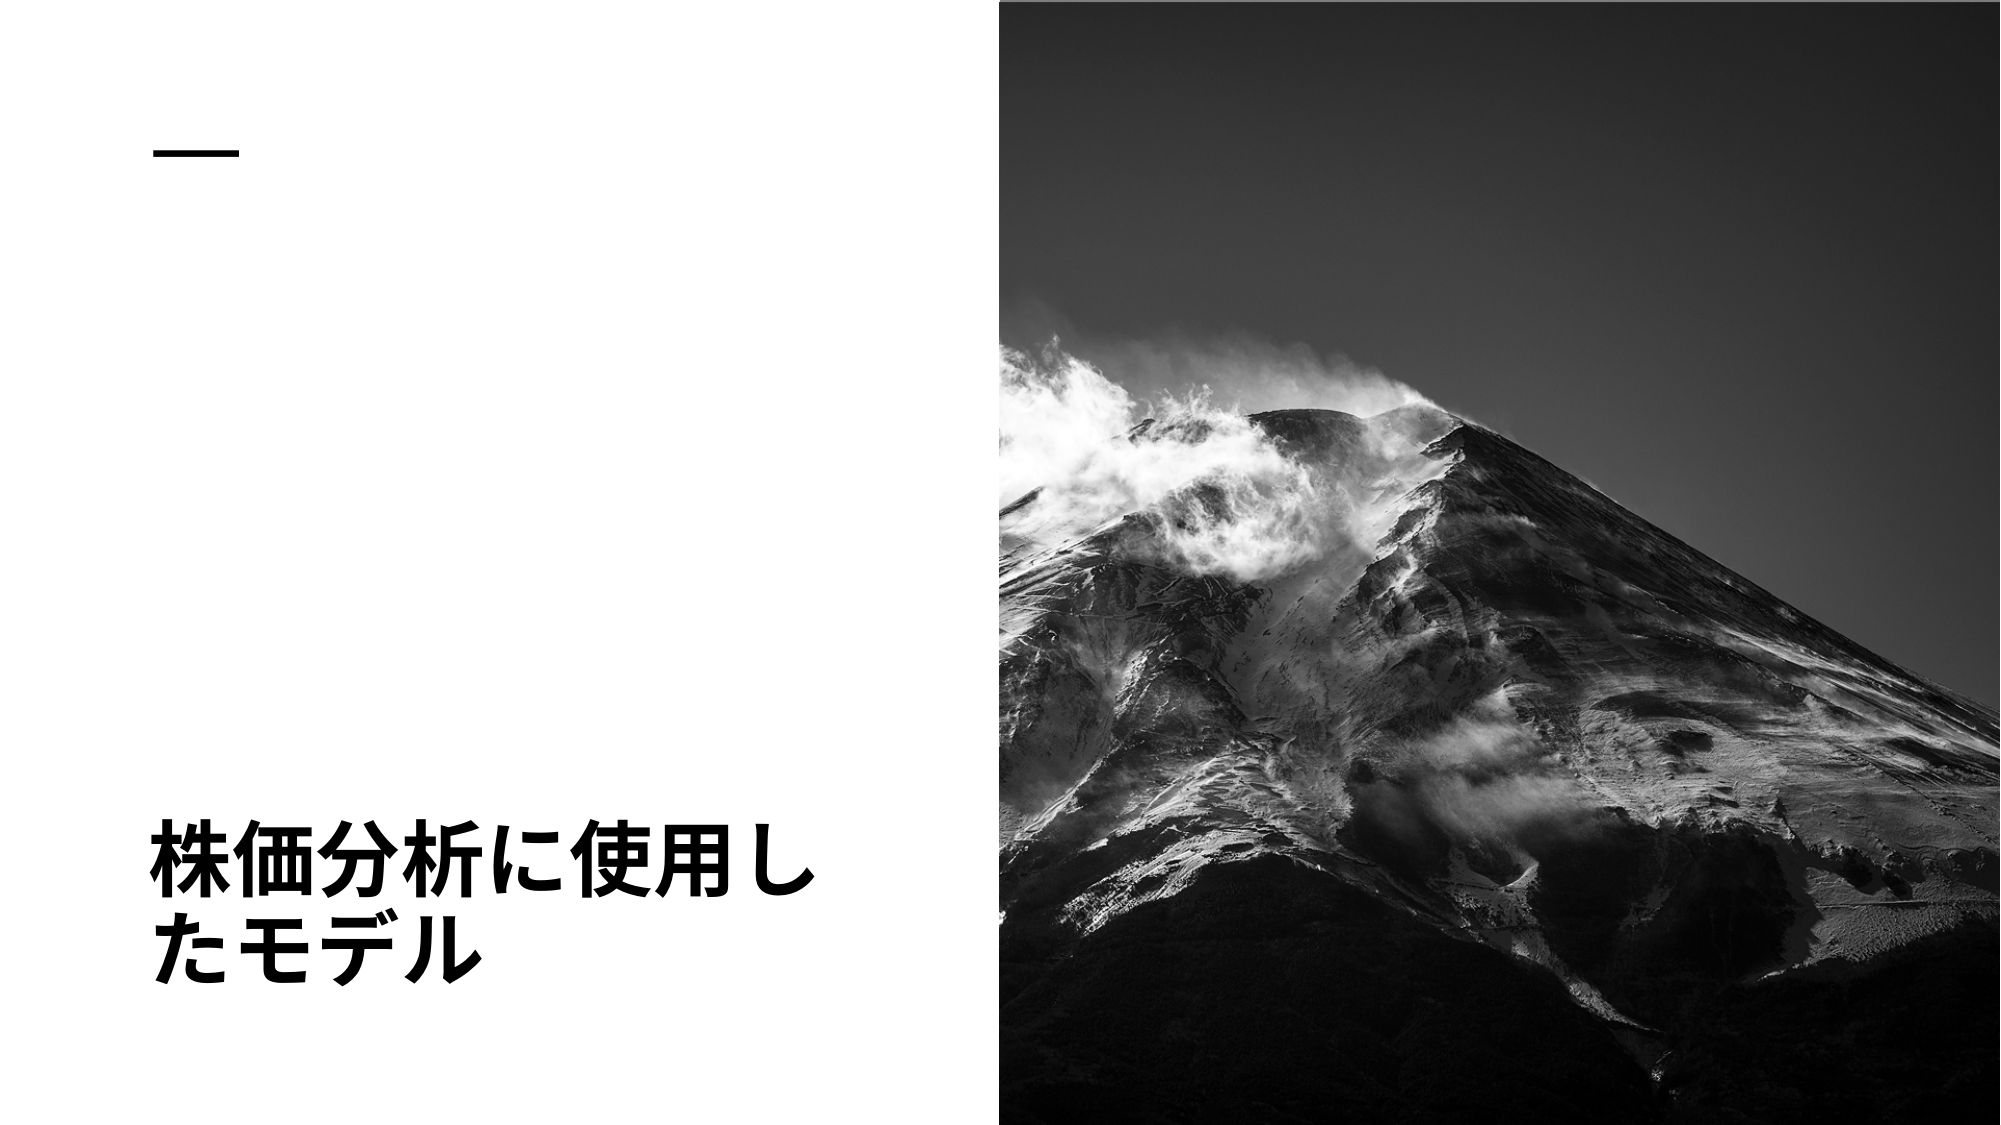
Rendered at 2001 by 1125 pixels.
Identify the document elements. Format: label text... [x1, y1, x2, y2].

picture [154, 151, 239, 156]
picture [999, 0, 2000, 1125]
title 株価分析に使用したモデル [133, 196, 921, 1006]
